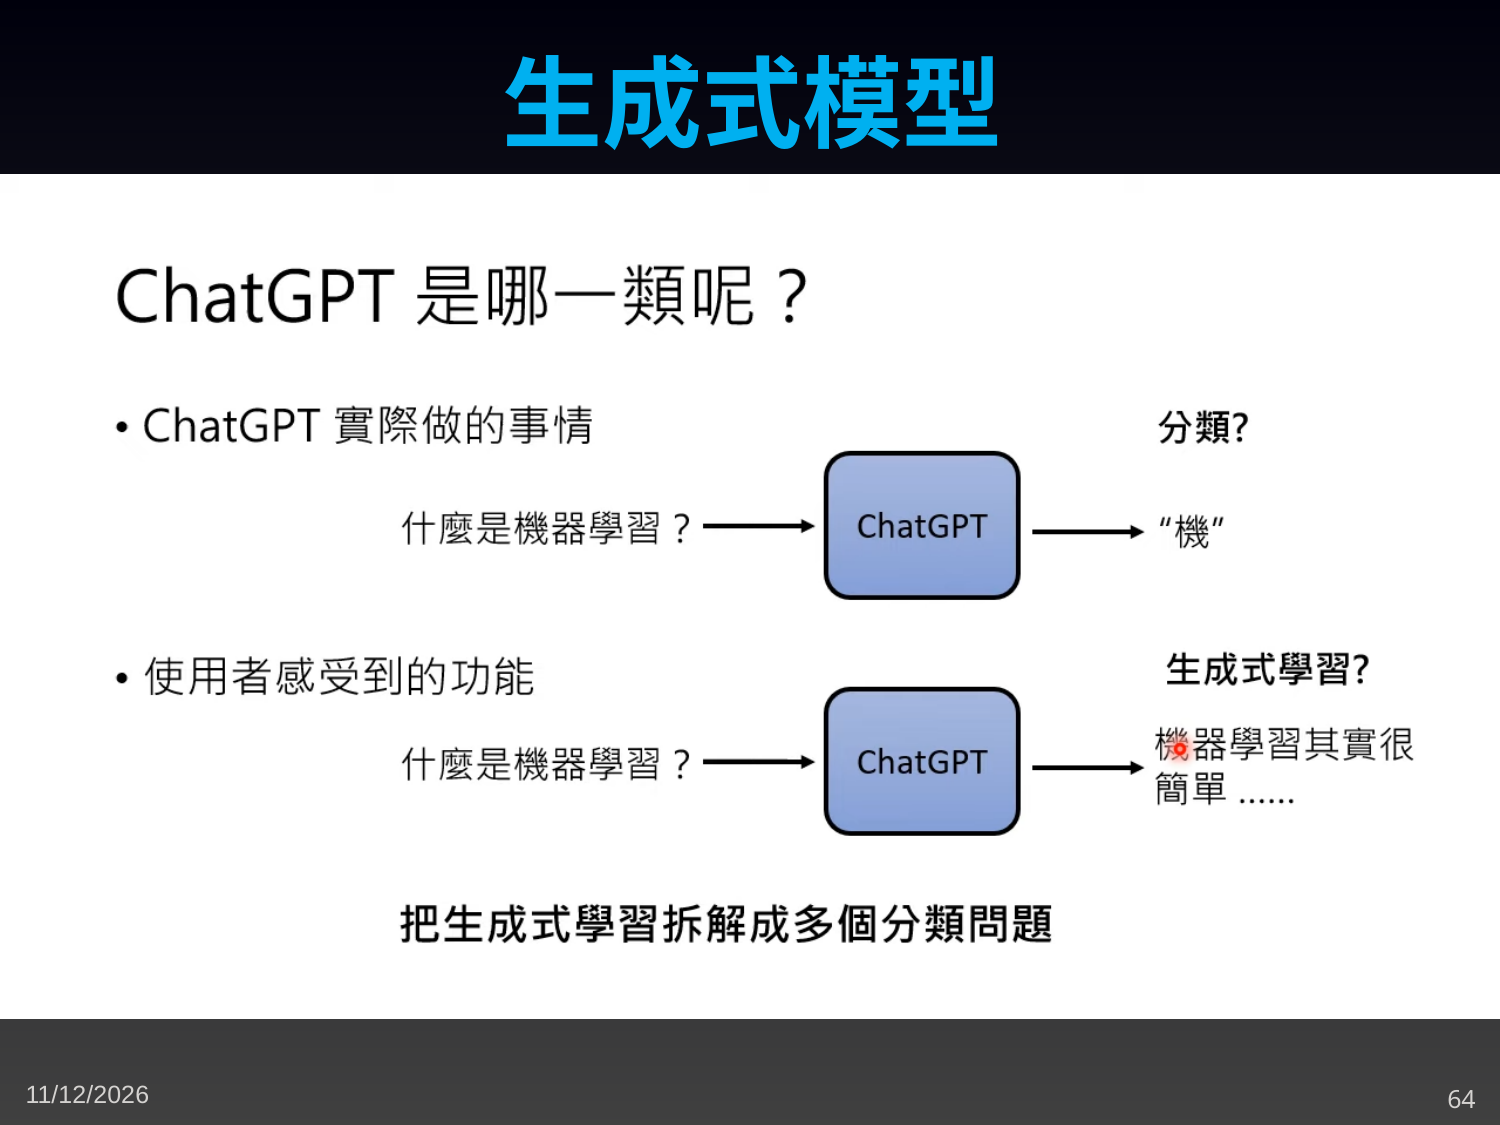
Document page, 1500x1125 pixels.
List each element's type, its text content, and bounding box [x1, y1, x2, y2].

text_box 生成式模型 [487, 12, 1075, 173]
picture [0, 174, 1500, 1019]
slide_number 64 [1340, 1075, 1491, 1117]
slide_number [10, 1075, 411, 1117]
